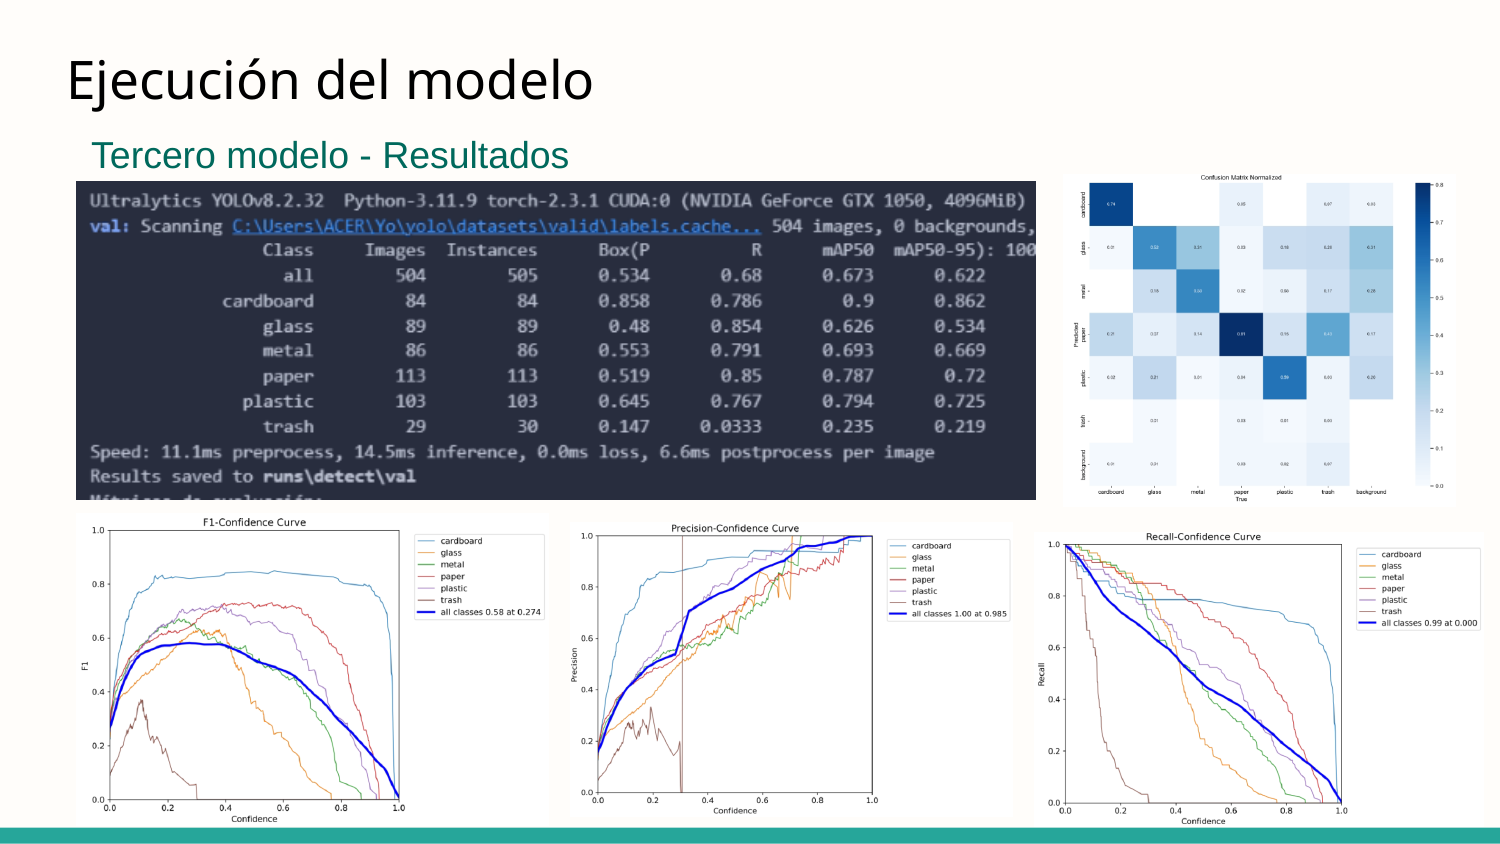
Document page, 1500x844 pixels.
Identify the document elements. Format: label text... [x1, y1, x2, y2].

picture [569, 522, 1013, 817]
title Ejecución del modelo [51, 31, 1449, 126]
picture [76, 513, 549, 827]
picture [76, 180, 1036, 501]
text_box Tercero modelo - Resultados [76, 116, 798, 180]
picture [1063, 173, 1456, 508]
picture [1034, 531, 1485, 827]
